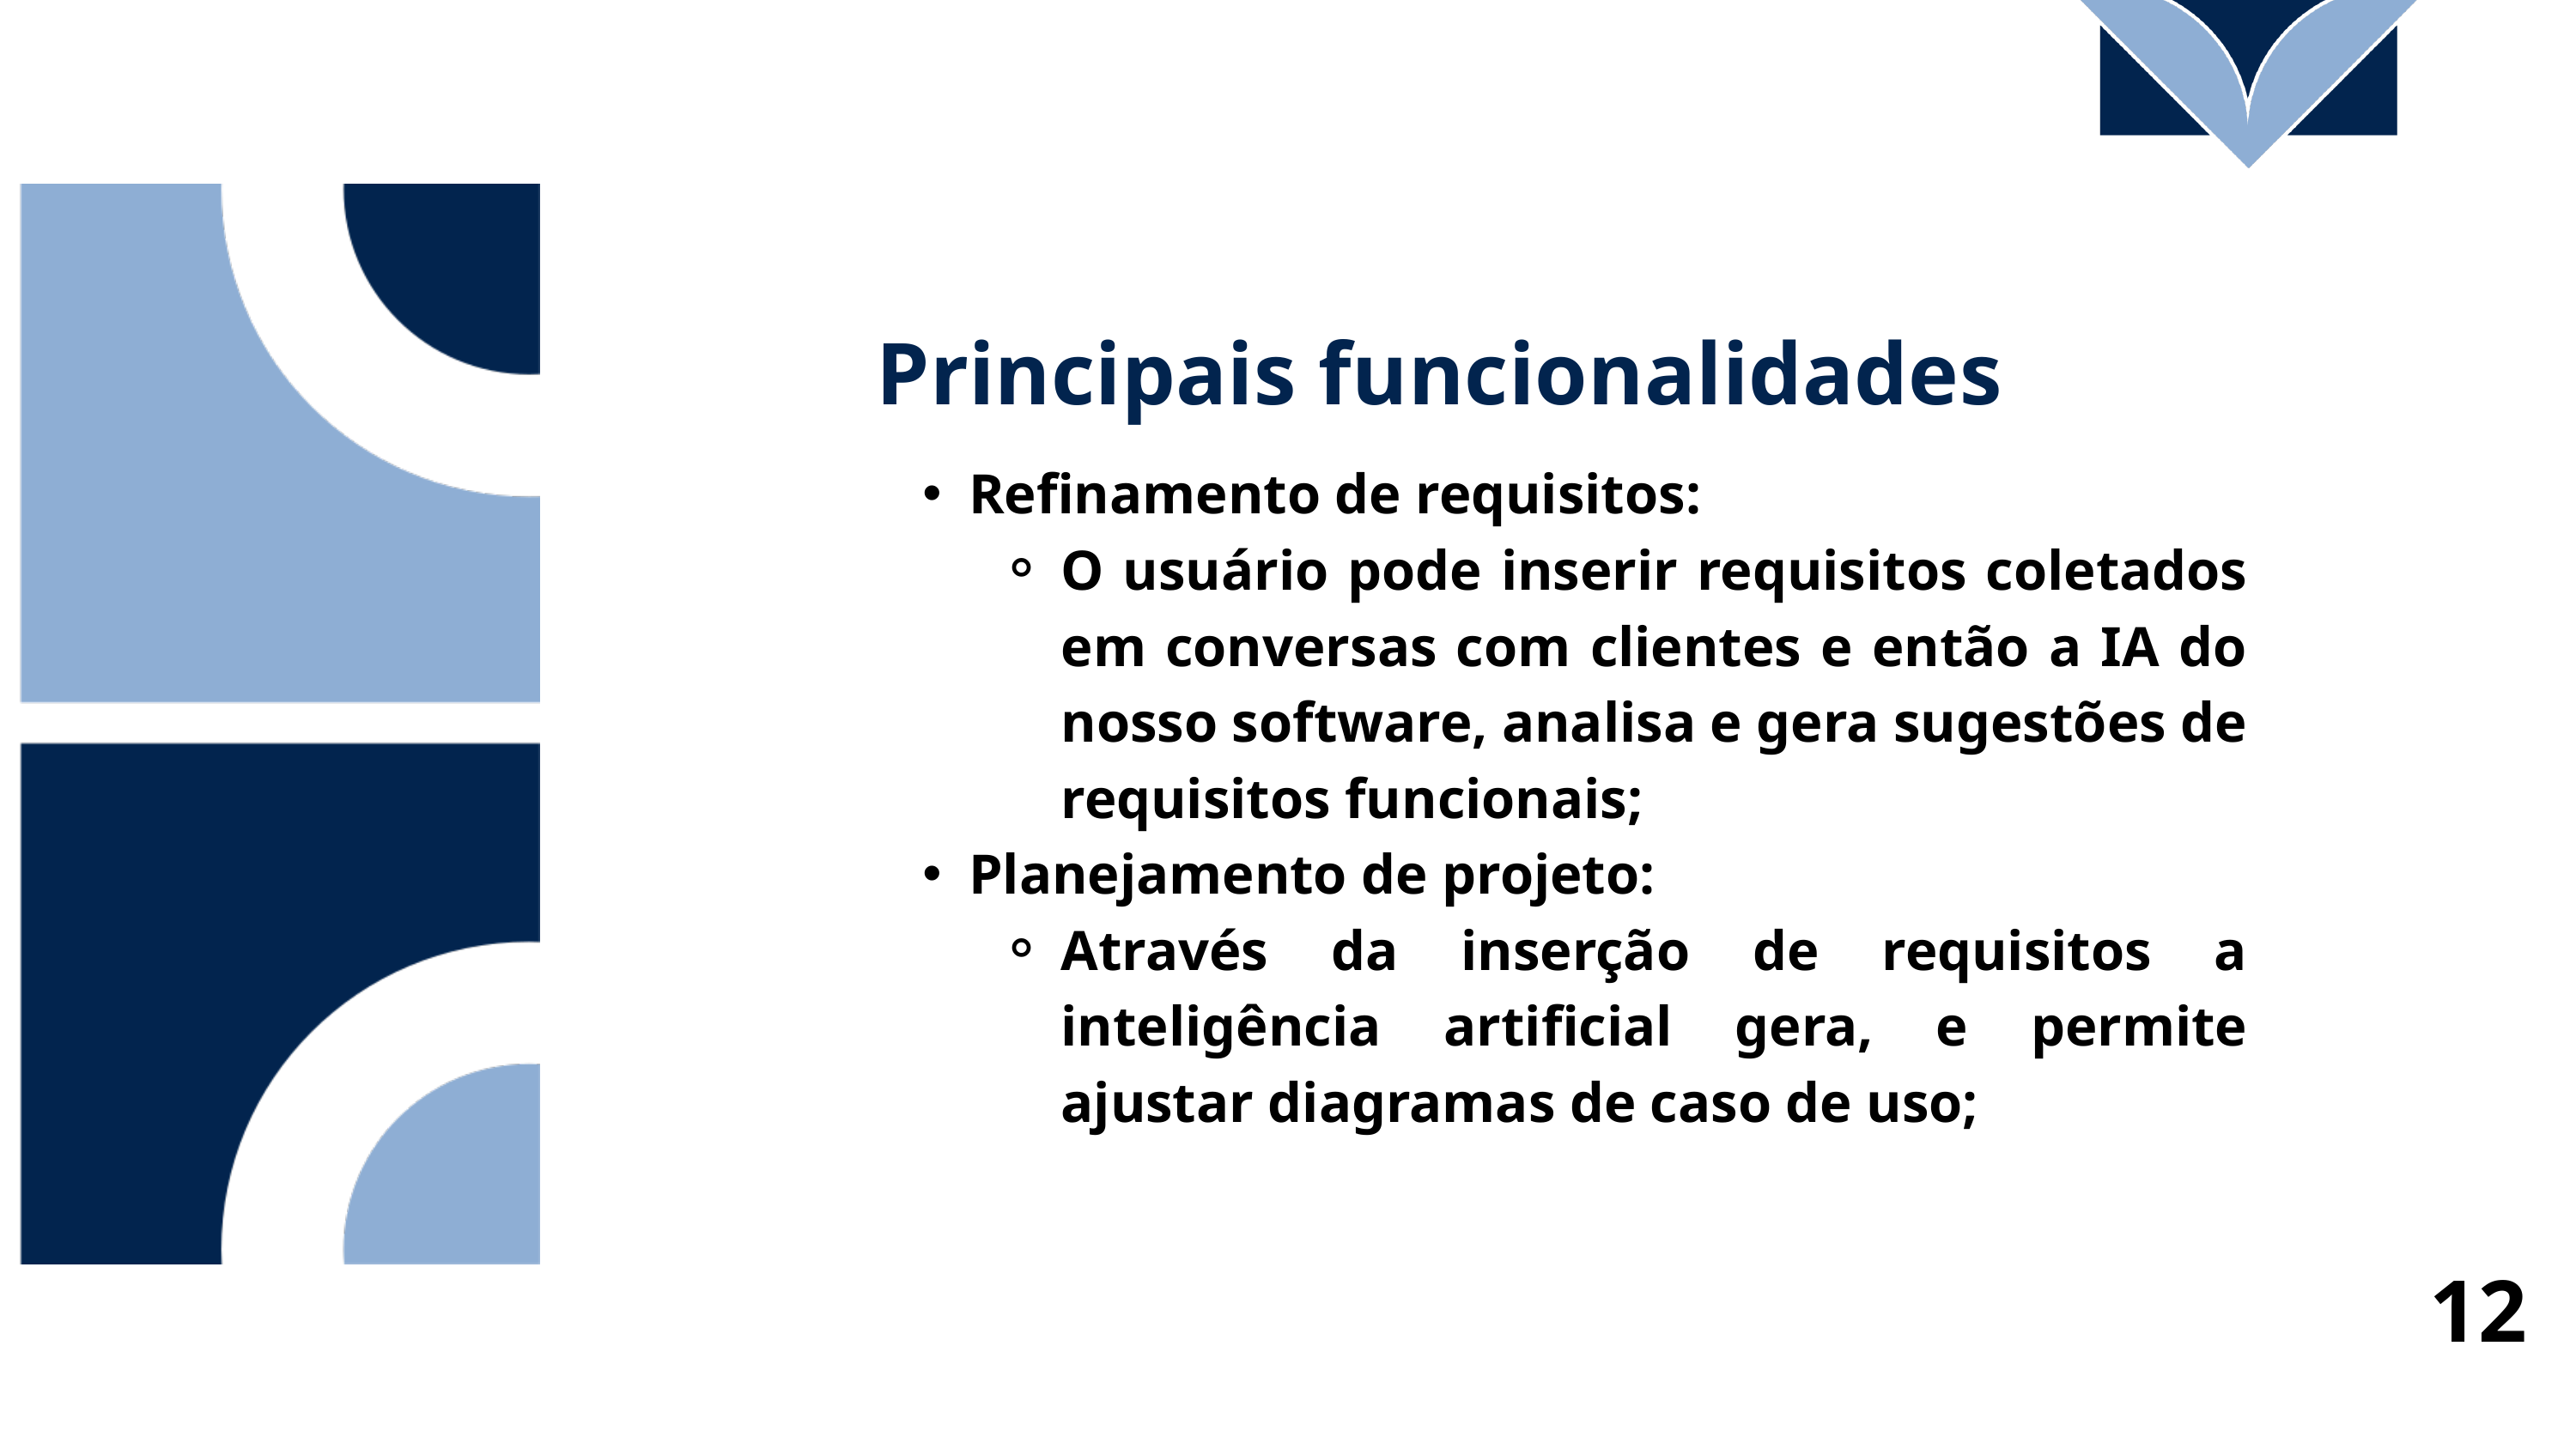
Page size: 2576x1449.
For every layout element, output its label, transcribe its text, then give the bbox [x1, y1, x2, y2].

text_box Principais funcionalidades [876, 320, 2068, 422]
text_box 12 [2430, 1258, 2549, 1449]
text_box Refinamento de requisitos: O usuário pode inserir requisitos coletados em conversas com clientes e então a IA do nosso software, analisa e gera sugestões de requisitos funcionais; Planejamento de projeto: Através da inserção de requisitos a inteligência artificial gera, e permite ajustar diagramas de caso de uso; [876, 448, 2249, 1134]
text_box [0, 184, 540, 1264]
text_box [2067, 0, 2431, 168]
